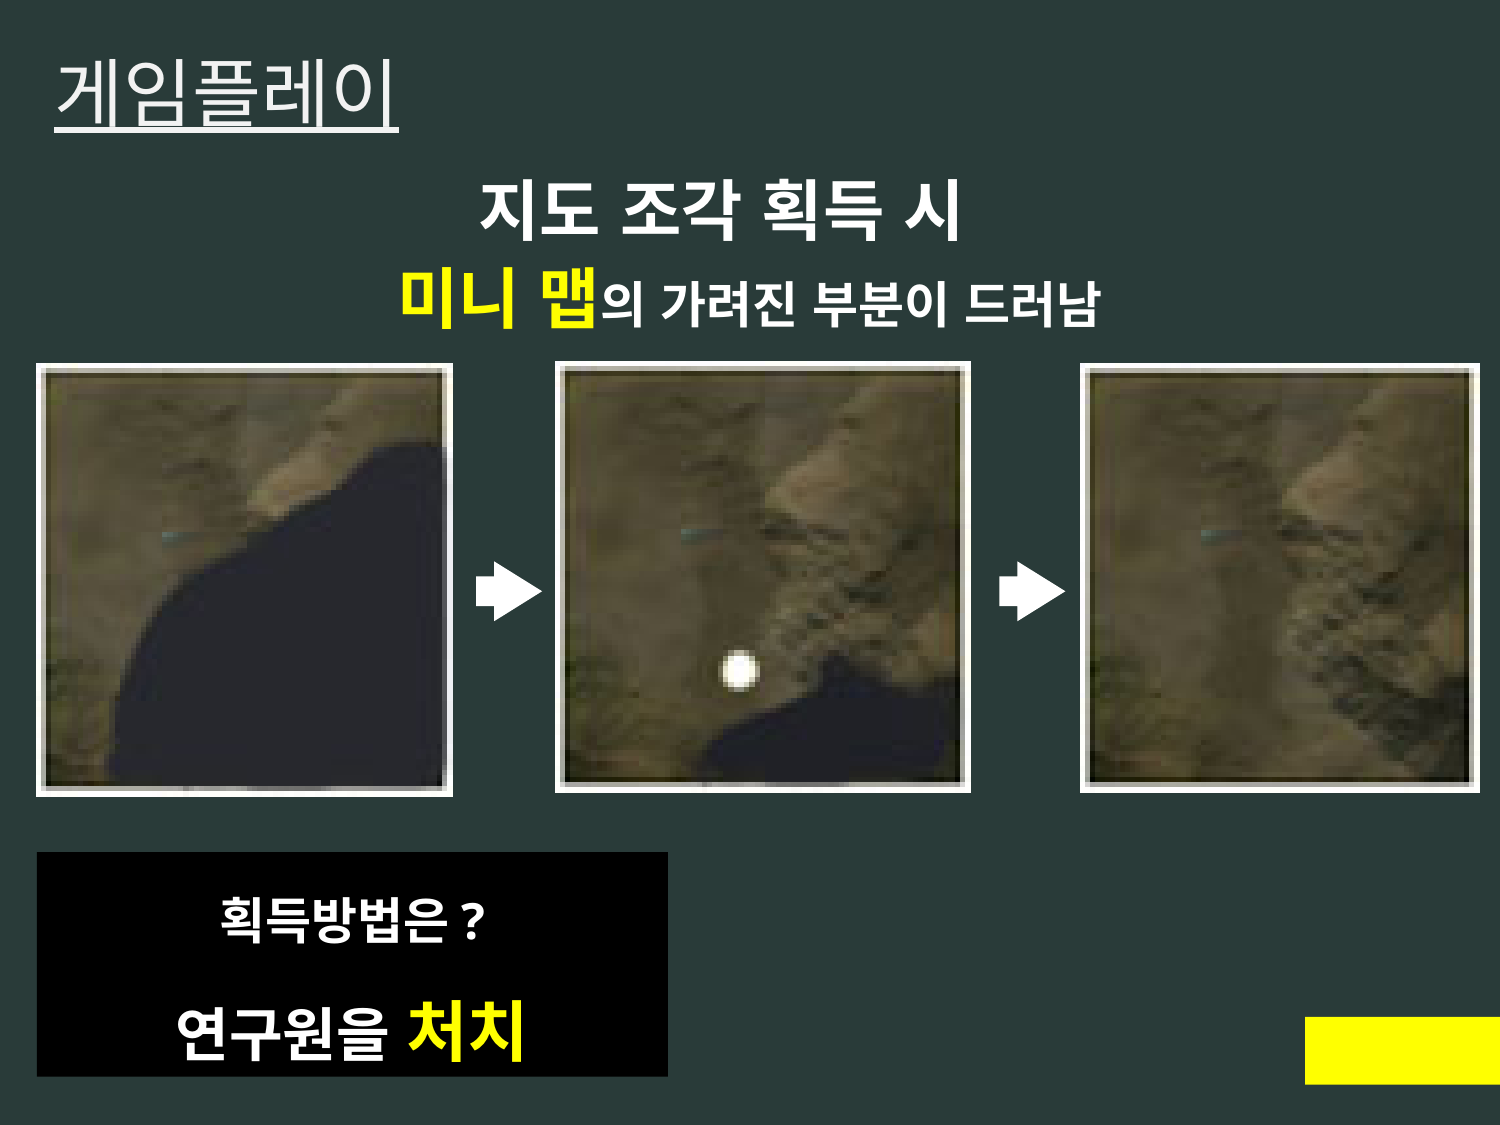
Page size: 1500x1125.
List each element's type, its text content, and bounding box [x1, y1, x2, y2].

text_box 획득방법은? 연구원을 처치 [36, 852, 668, 1077]
text_box [1303, 1015, 1500, 1087]
text_box 지도 조각 획득 시 [463, 121, 1037, 209]
picture [554, 361, 971, 794]
picture [1079, 362, 1480, 794]
text_box [473, 559, 545, 624]
picture [36, 363, 453, 798]
text_box 미니 맵의 가려진 부분이 드러남 [98, 209, 1402, 345]
text_box [997, 559, 1068, 624]
text_box 게임플레이 [39, 0, 536, 144]
